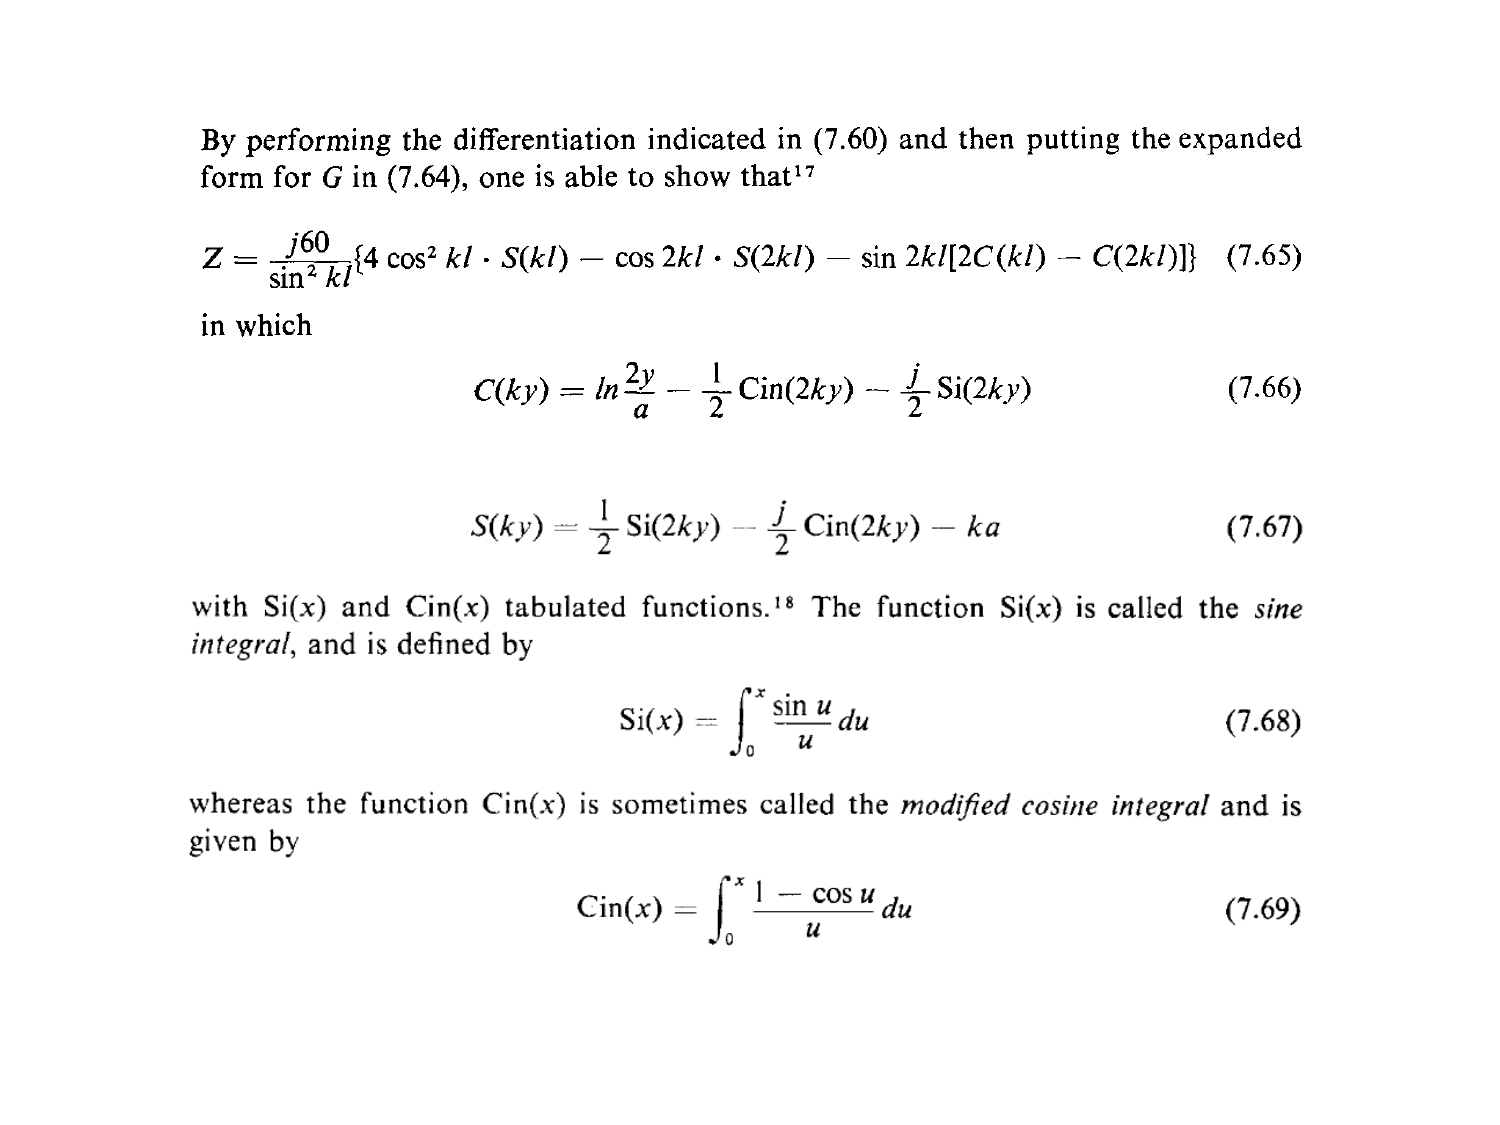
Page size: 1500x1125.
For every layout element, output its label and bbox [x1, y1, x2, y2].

picture [162, 487, 1378, 967]
picture [149, 112, 1354, 432]
